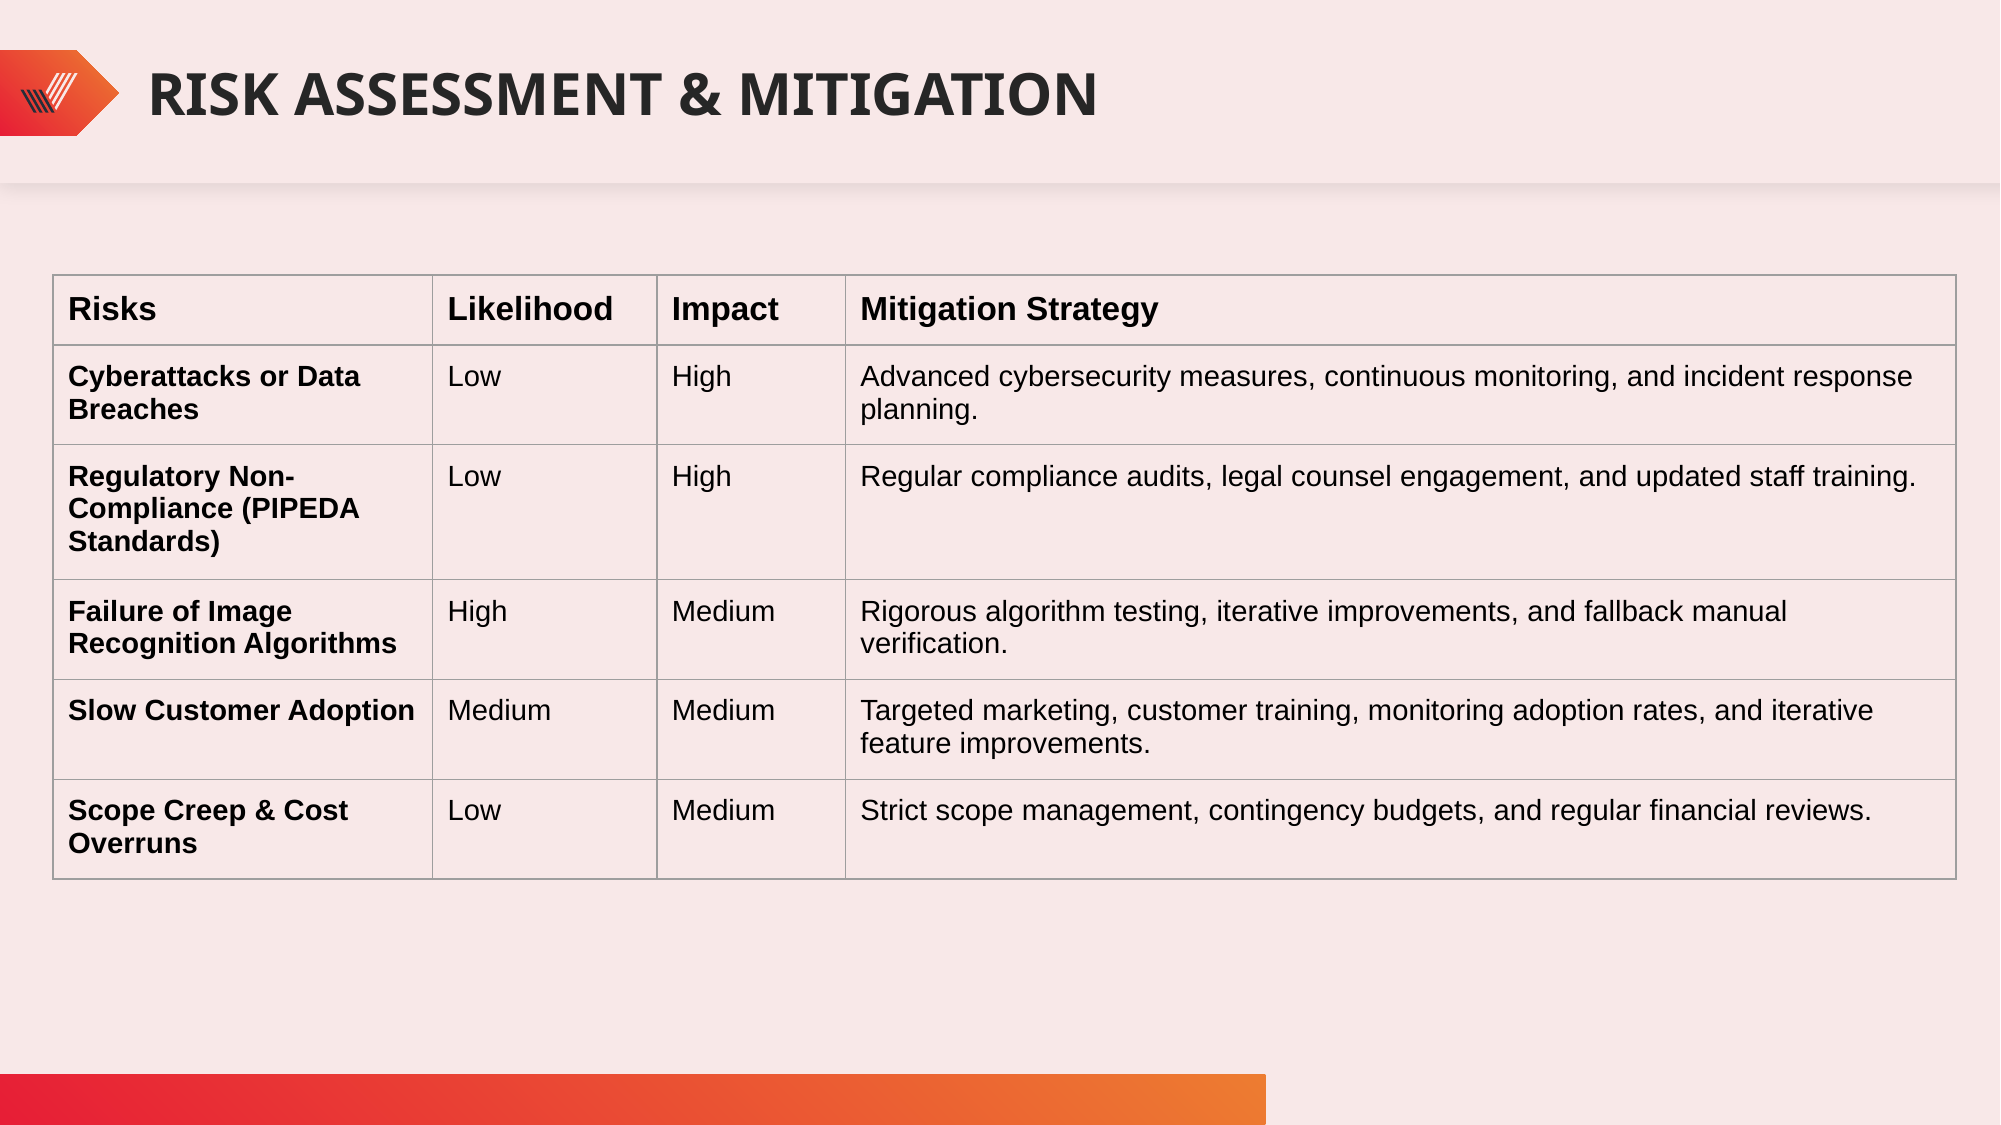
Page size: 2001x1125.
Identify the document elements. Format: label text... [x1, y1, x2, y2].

table_cell High [658, 346, 845, 444]
table_cell Slow Customer Adoption [54, 680, 432, 779]
table_header Mitigation Strategy [846, 276, 1955, 344]
table_cell Medium [658, 580, 845, 679]
table_cell High [658, 445, 845, 579]
table_cell Medium [433, 680, 656, 779]
table_cell Low [433, 445, 656, 579]
table_cell Rigorous algorithm testing, iterative improvements, and fallback manual verification. [846, 580, 1955, 679]
table_cell Low [433, 780, 656, 878]
table_cell Regulatory Non-Compliance (PIPEDA Standards) [54, 445, 432, 579]
table_header Risks [54, 276, 432, 344]
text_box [0, 0, 2000, 184]
text_box [0, 1074, 1266, 1125]
table_cell Scope Creep & Cost Overruns [54, 780, 432, 878]
table_header Impact [658, 276, 845, 344]
table_cell Medium [658, 780, 845, 878]
table_cell High [433, 580, 656, 679]
table_cell Regular compliance audits, legal counsel engagement, and updated staff training. [846, 445, 1955, 579]
table_cell Advanced cybersecurity measures, continuous monitoring, and incident response planning. [846, 346, 1955, 444]
table_cell Cyberattacks or Data Breaches [54, 346, 432, 444]
table_cell Medium [658, 680, 845, 779]
table_cell Targeted marketing, customer training, monitoring adoption rates, and iterative feature improvements. [846, 680, 1955, 779]
table_cell Failure of Image Recognition Algorithms [54, 580, 432, 679]
table_header Likelihood [433, 276, 656, 344]
table_cell Strict scope management, contingency budgets, and regular financial reviews. [846, 780, 1955, 878]
table_cell Low [433, 346, 656, 444]
